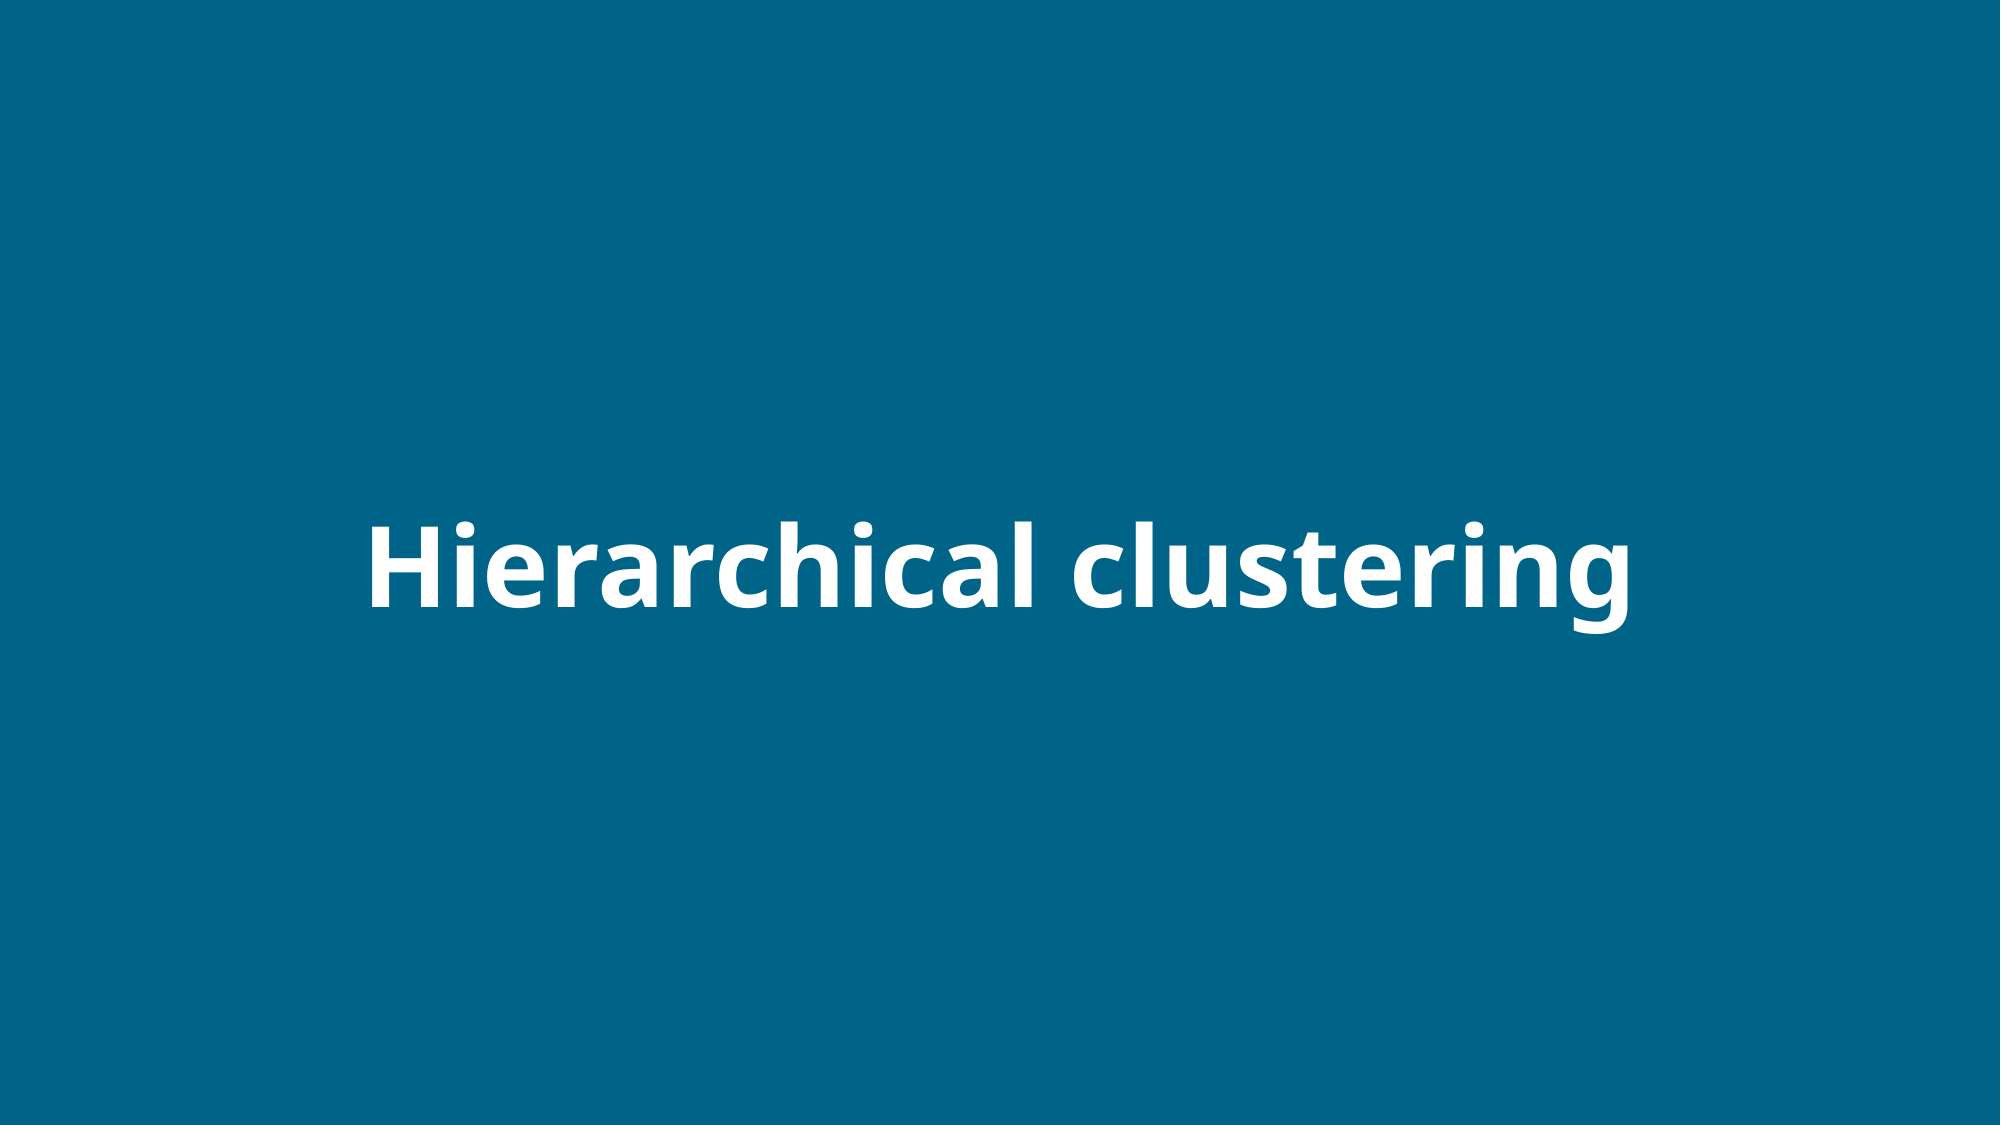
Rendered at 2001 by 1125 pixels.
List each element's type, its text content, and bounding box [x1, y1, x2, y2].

title Hierarchical clustering [137, 453, 1863, 672]
